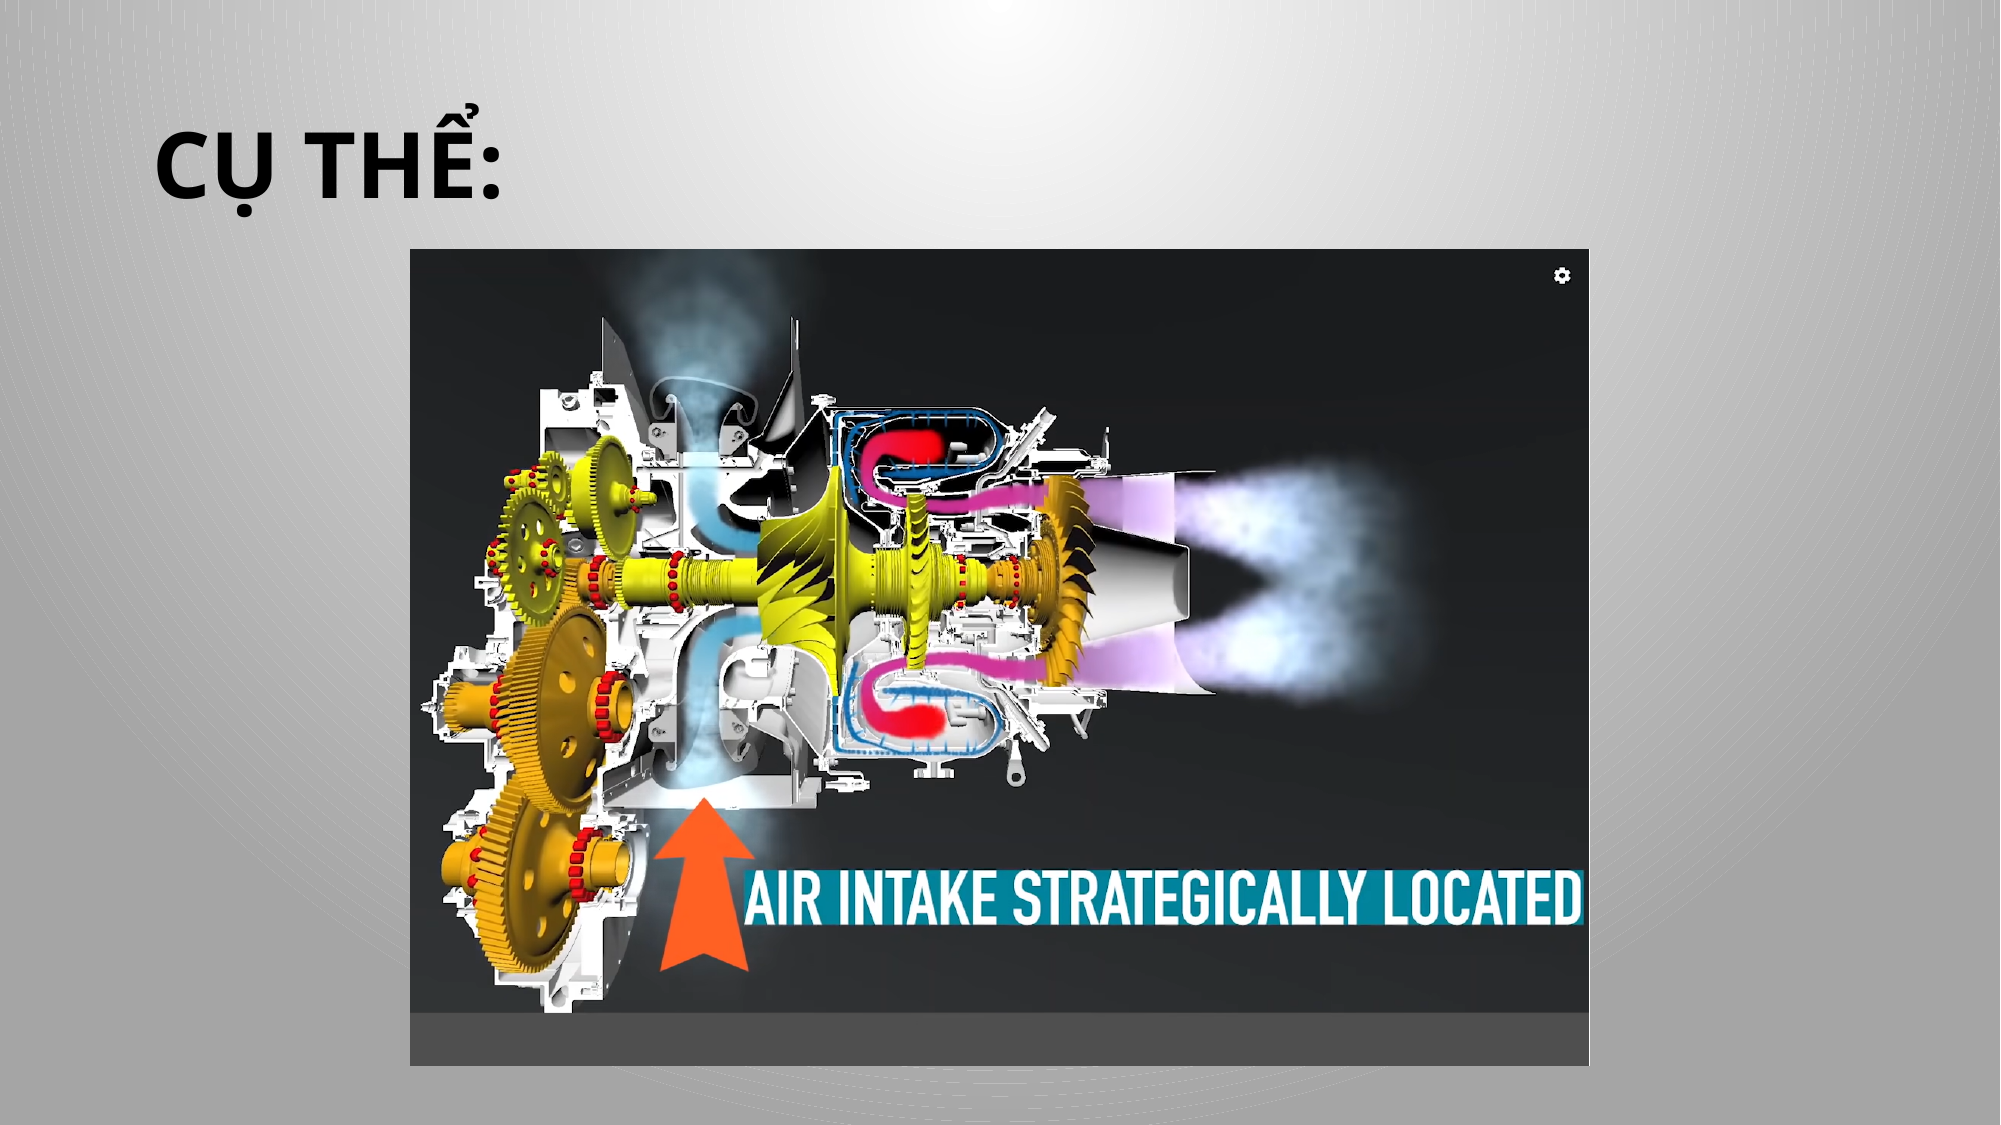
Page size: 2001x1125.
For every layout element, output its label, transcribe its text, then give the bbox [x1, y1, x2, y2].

title CỤ THỂ: [137, 59, 1863, 278]
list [410, 249, 1590, 1066]
